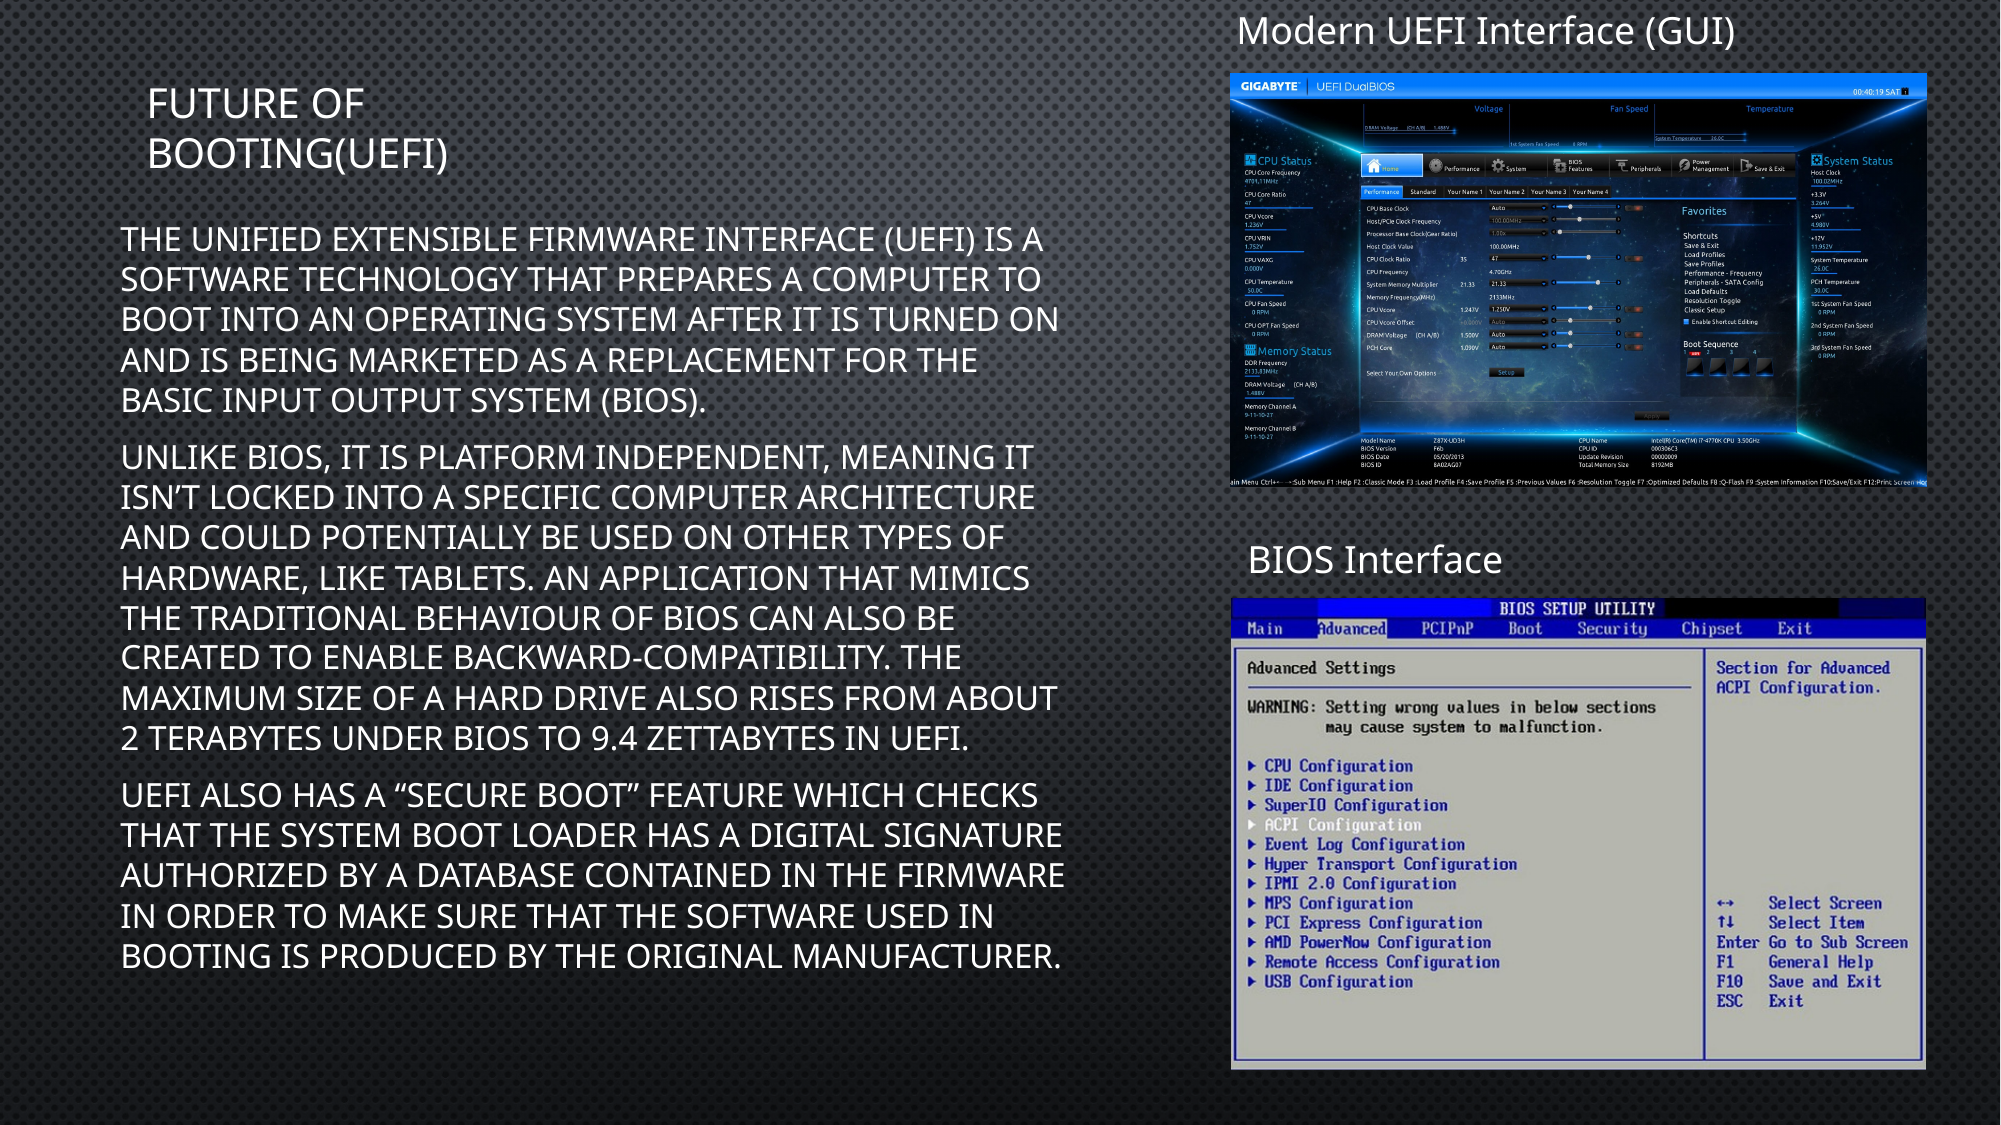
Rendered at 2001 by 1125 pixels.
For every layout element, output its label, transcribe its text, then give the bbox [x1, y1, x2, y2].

title Future of booting(UEFI) [131, 68, 635, 185]
text_box Modern UEFI Interface (GUI) [1221, 0, 1837, 60]
picture [1229, 73, 1927, 487]
text_box BIOS Interface [1232, 529, 1856, 589]
list The Unified Extensible Firmware Interface (UEFI) is a software technology that prepares a computer to boot into an operating system after it is turned on and is being marketed as a replacement for the Basic Input Output System (BIOS). Unlike BIOS, it is platform independent, meaning it isn’t locked into a specific Computer Architecture and could potentially be used on other types of hardware, like tablets. An application that mimics the traditional behaviour of BIOS can also be created to enable backward-compatibility. The maximum size of a Hard Drive also rises from about 2 terabytes under BIOS to 9.4 zettabytes in UEFI. UEFI also has a “secure boot” feature which checks that the system boot loader has a digital signature authorized by a database contained in the firmware in order to make sure that the software used in booting is produced by the original manufacturer. [105, 202, 1083, 1049]
picture [1231, 598, 1926, 1071]
